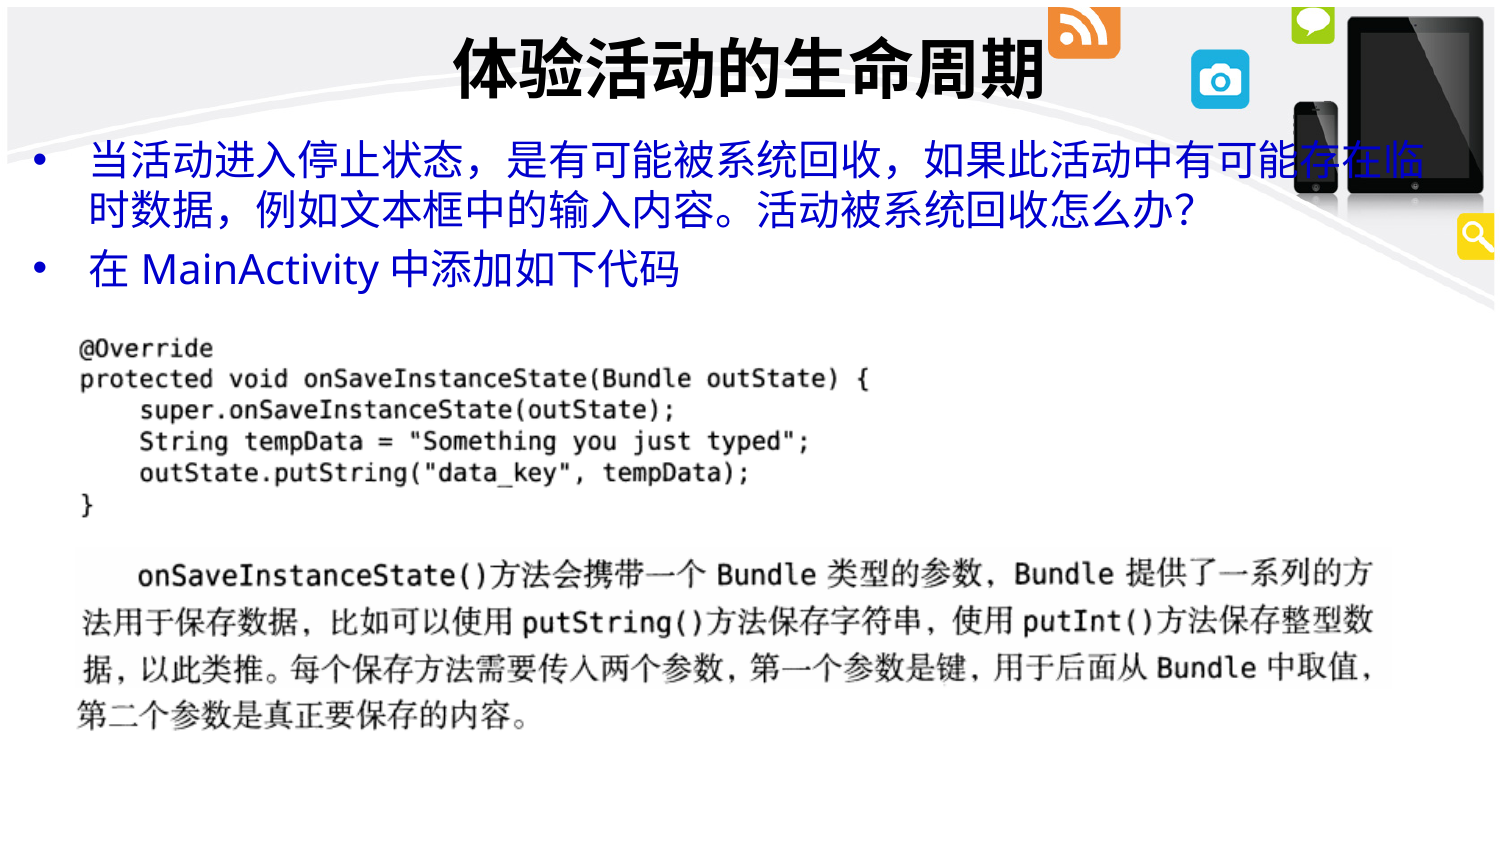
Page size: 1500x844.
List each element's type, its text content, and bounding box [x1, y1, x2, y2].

picture [0, 0, 1500, 844]
list 当活动进入停止状态，是有可能被系统回收，如果此活动中有可能存在临时数据，例如文本框中的输入内容。活动被系统回收怎么办？ 在MainActivity中添加如下代码 [17, 126, 1471, 777]
title 体验活动的生命周期 [75, 20, 1425, 115]
